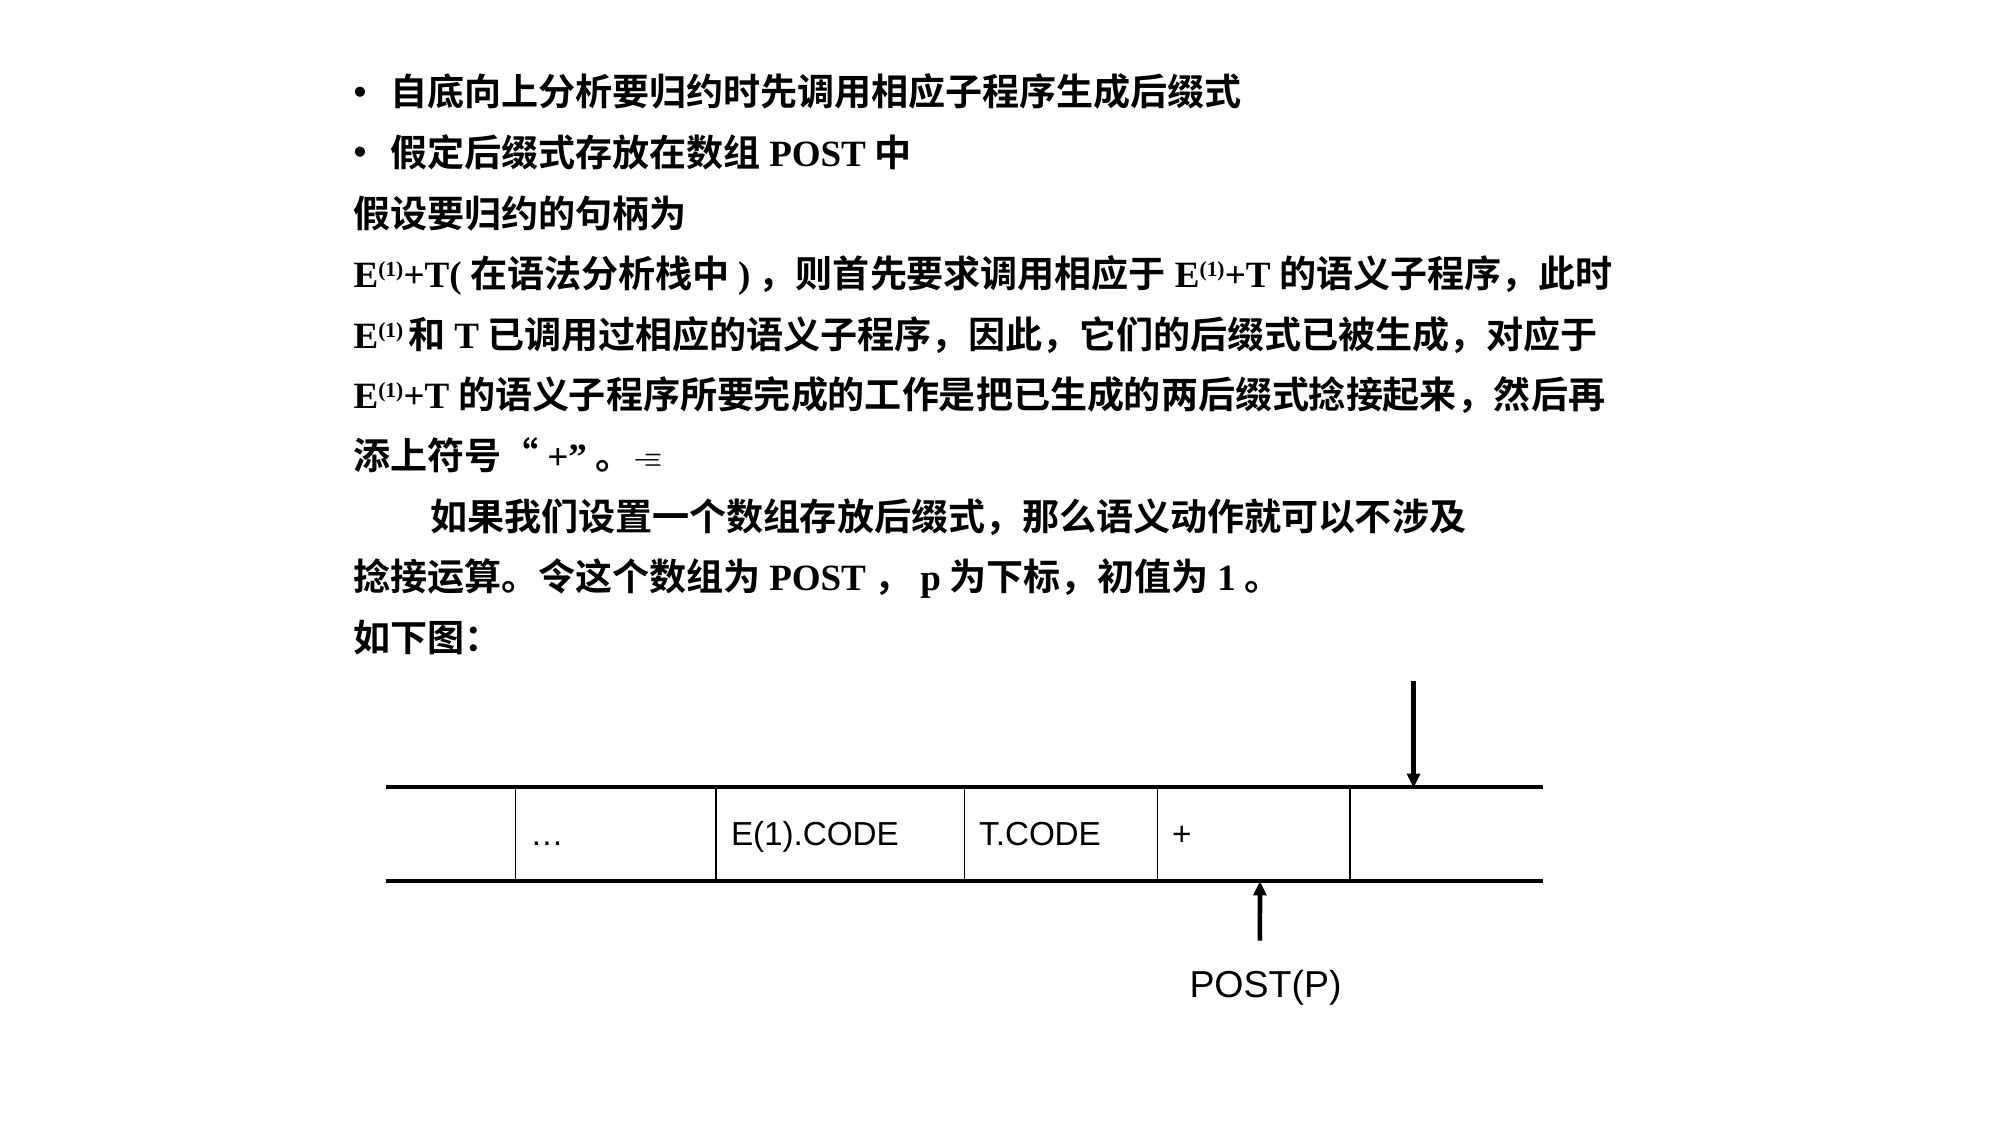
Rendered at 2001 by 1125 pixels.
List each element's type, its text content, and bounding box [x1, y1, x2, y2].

list 自底向上分析要归约时先调用相应子程序生成后缀式 假定后缀式存放在数组POST中 假设要归约的句柄为 E(1)+T(在语法分析栈中)，则首先要求调用相应于E(1)+T的语义子程序，此时 E(1)和T已调用过相应的语义子程序，因此，它们的后缀式已被生成，对应于 E(1)+T的语义子程序所要完成的工作是把已生成的两后缀式捻接起来，然后再 添上符号“+”。 如果我们设置一个数组存放后缀式，那么语义动作就可以不涉及 捻接运算。令这个数组为POST，p为下标，初值为1。 如下图： [338, 66, 1652, 669]
table_header E(1).CODE [717, 789, 964, 879]
table_header … [516, 789, 715, 879]
text_box [1407, 681, 1420, 788]
text_box POST(P) [1094, 952, 1437, 1012]
text_box [1253, 881, 1267, 941]
table_header [386, 789, 515, 879]
table_header + [1158, 789, 1349, 879]
table_header [1351, 789, 1543, 879]
table_header T.CODE [965, 789, 1157, 879]
